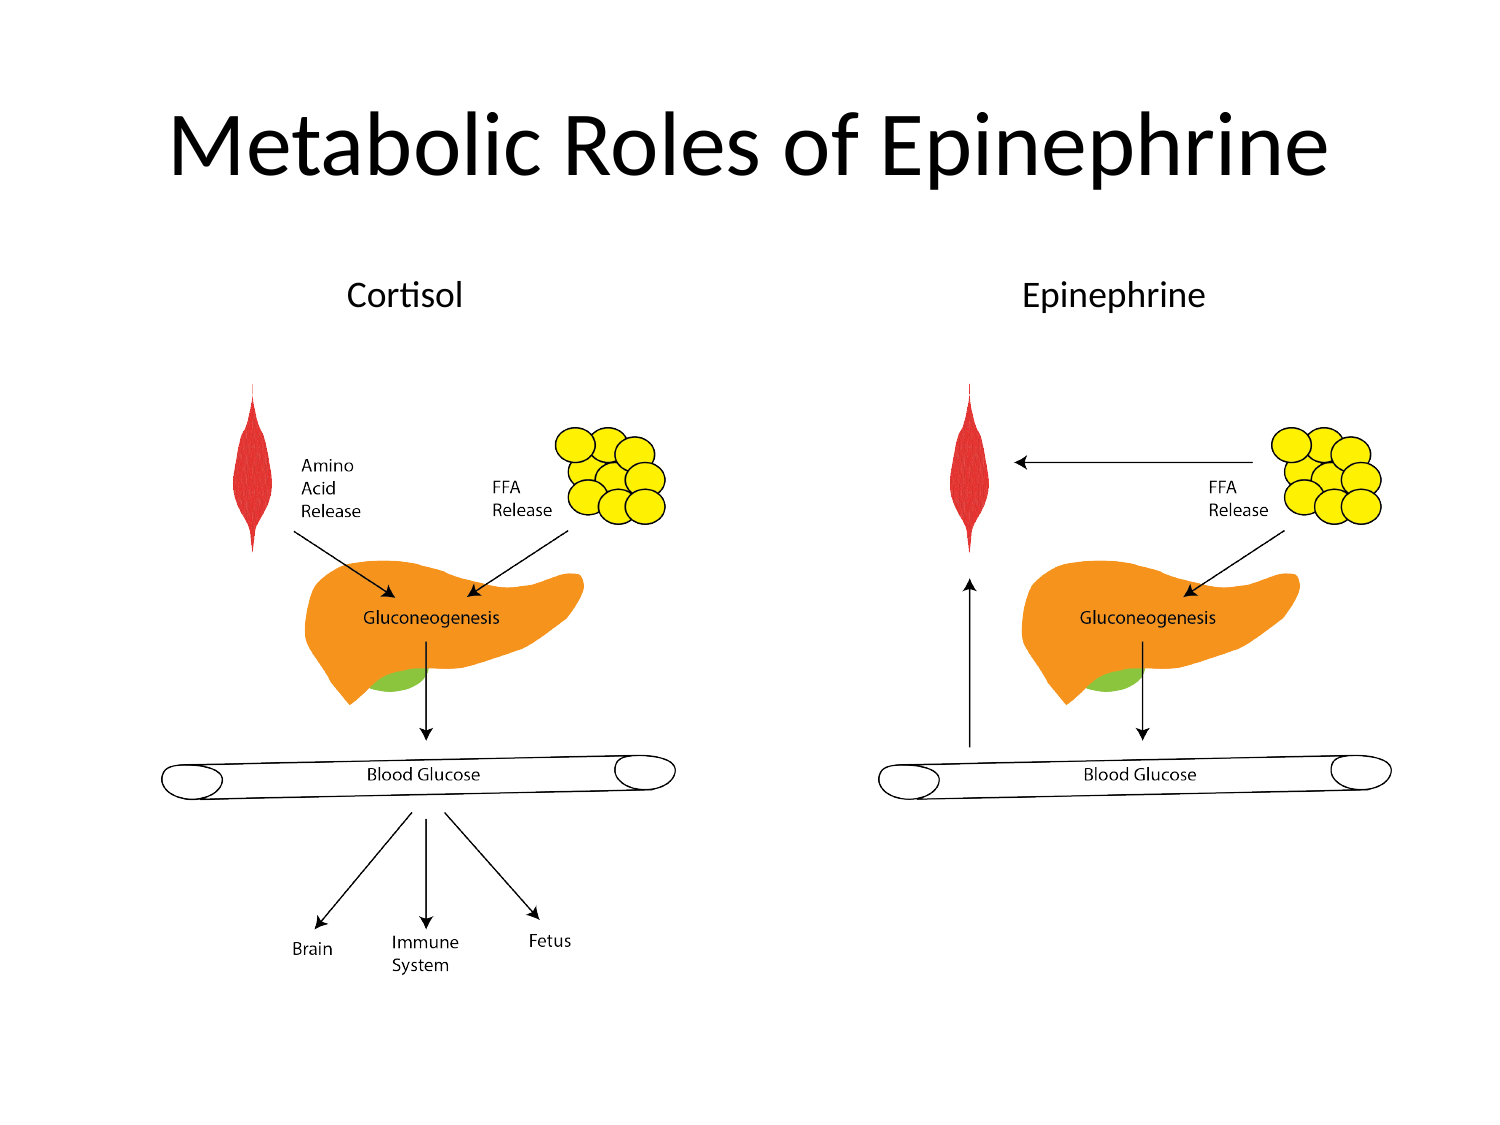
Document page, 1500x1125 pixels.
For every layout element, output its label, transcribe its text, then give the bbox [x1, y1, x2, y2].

text_box Epinephrine [1007, 262, 1222, 323]
title Metabolic Roles of Epinephrine [75, 45, 1425, 233]
text_box Cortisol [332, 262, 479, 323]
picture [161, 326, 676, 976]
picture [877, 326, 1392, 801]
